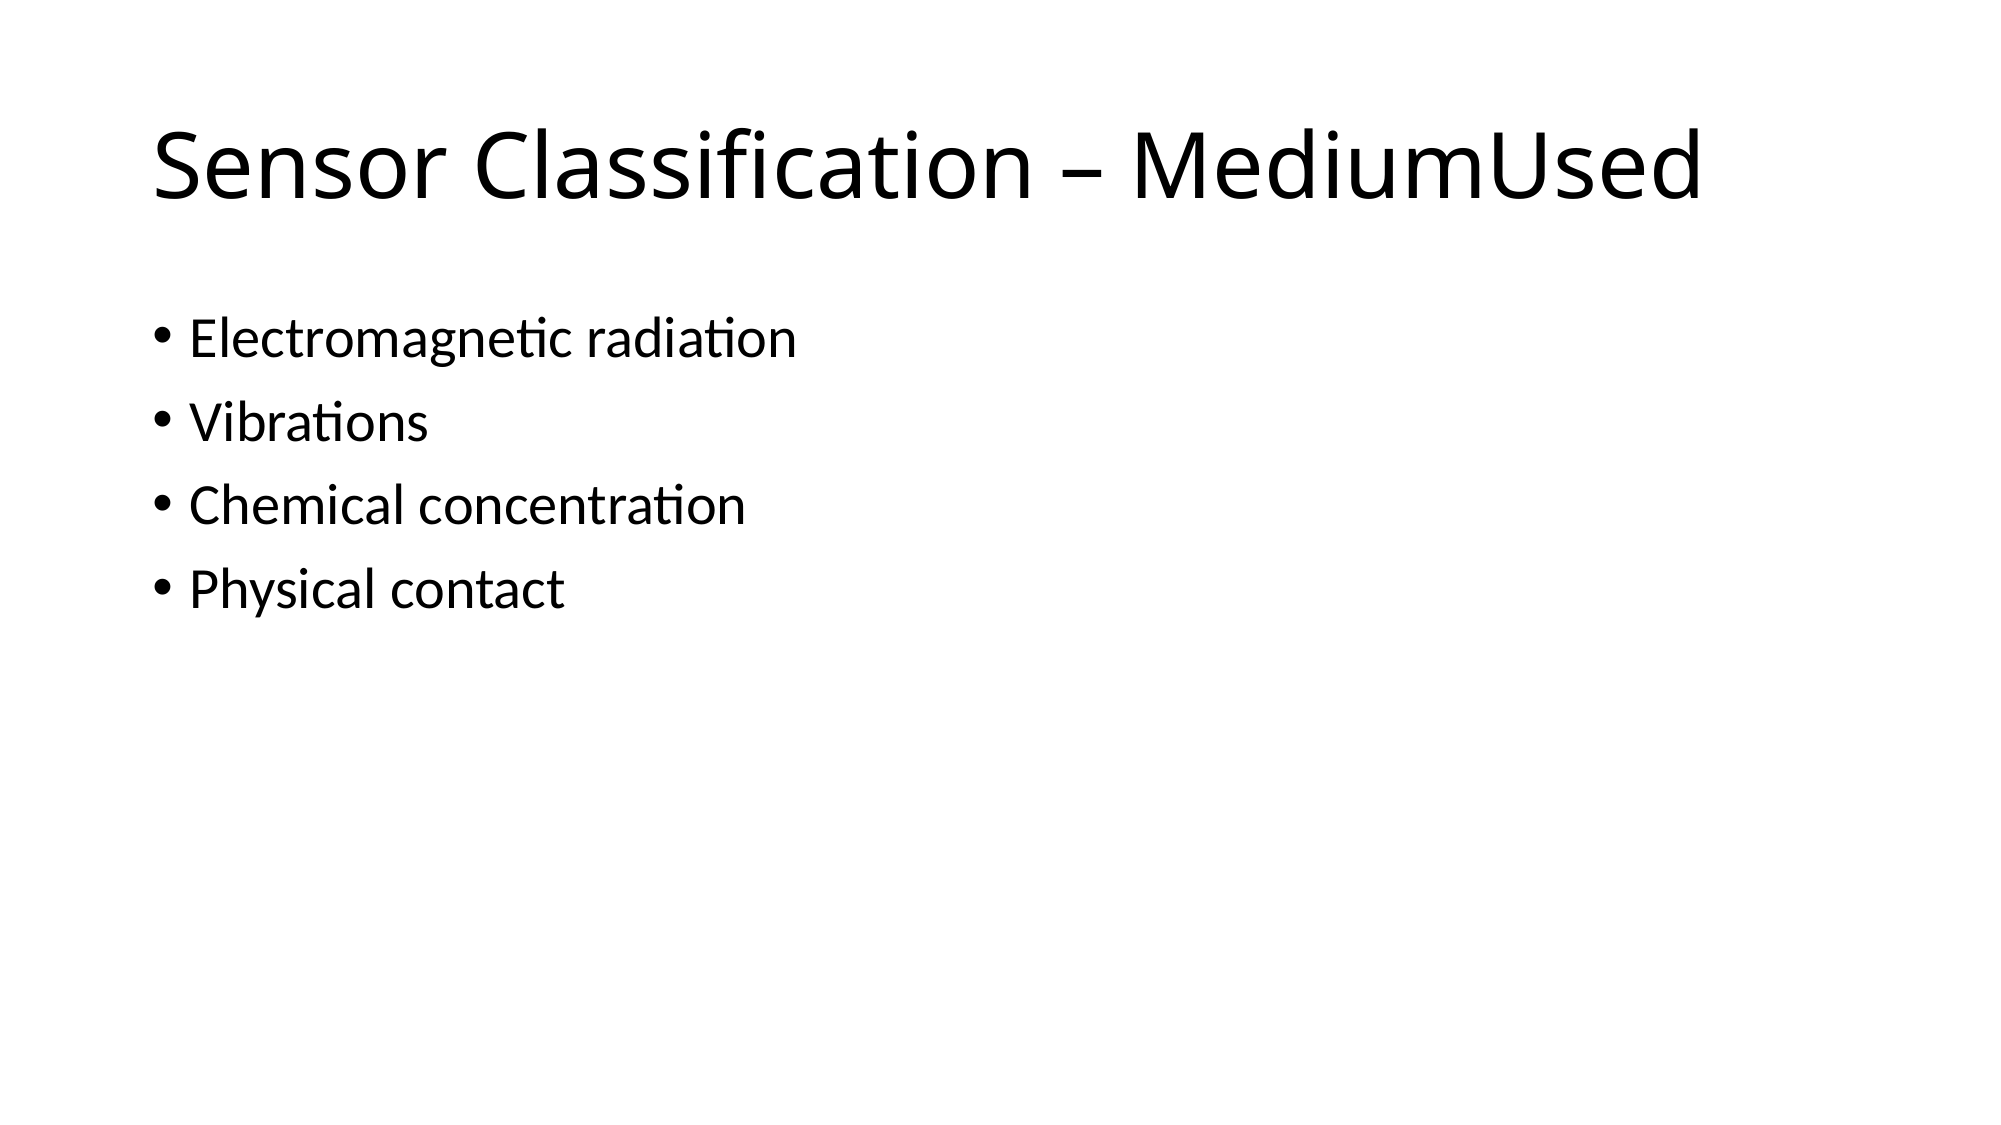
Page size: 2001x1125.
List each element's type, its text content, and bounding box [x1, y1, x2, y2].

title Sensor Classification – MediumUsed [137, 59, 1863, 278]
list Electromagnetic radiation Vibrations Chemical concentration Physical contact [137, 299, 1863, 1014]
